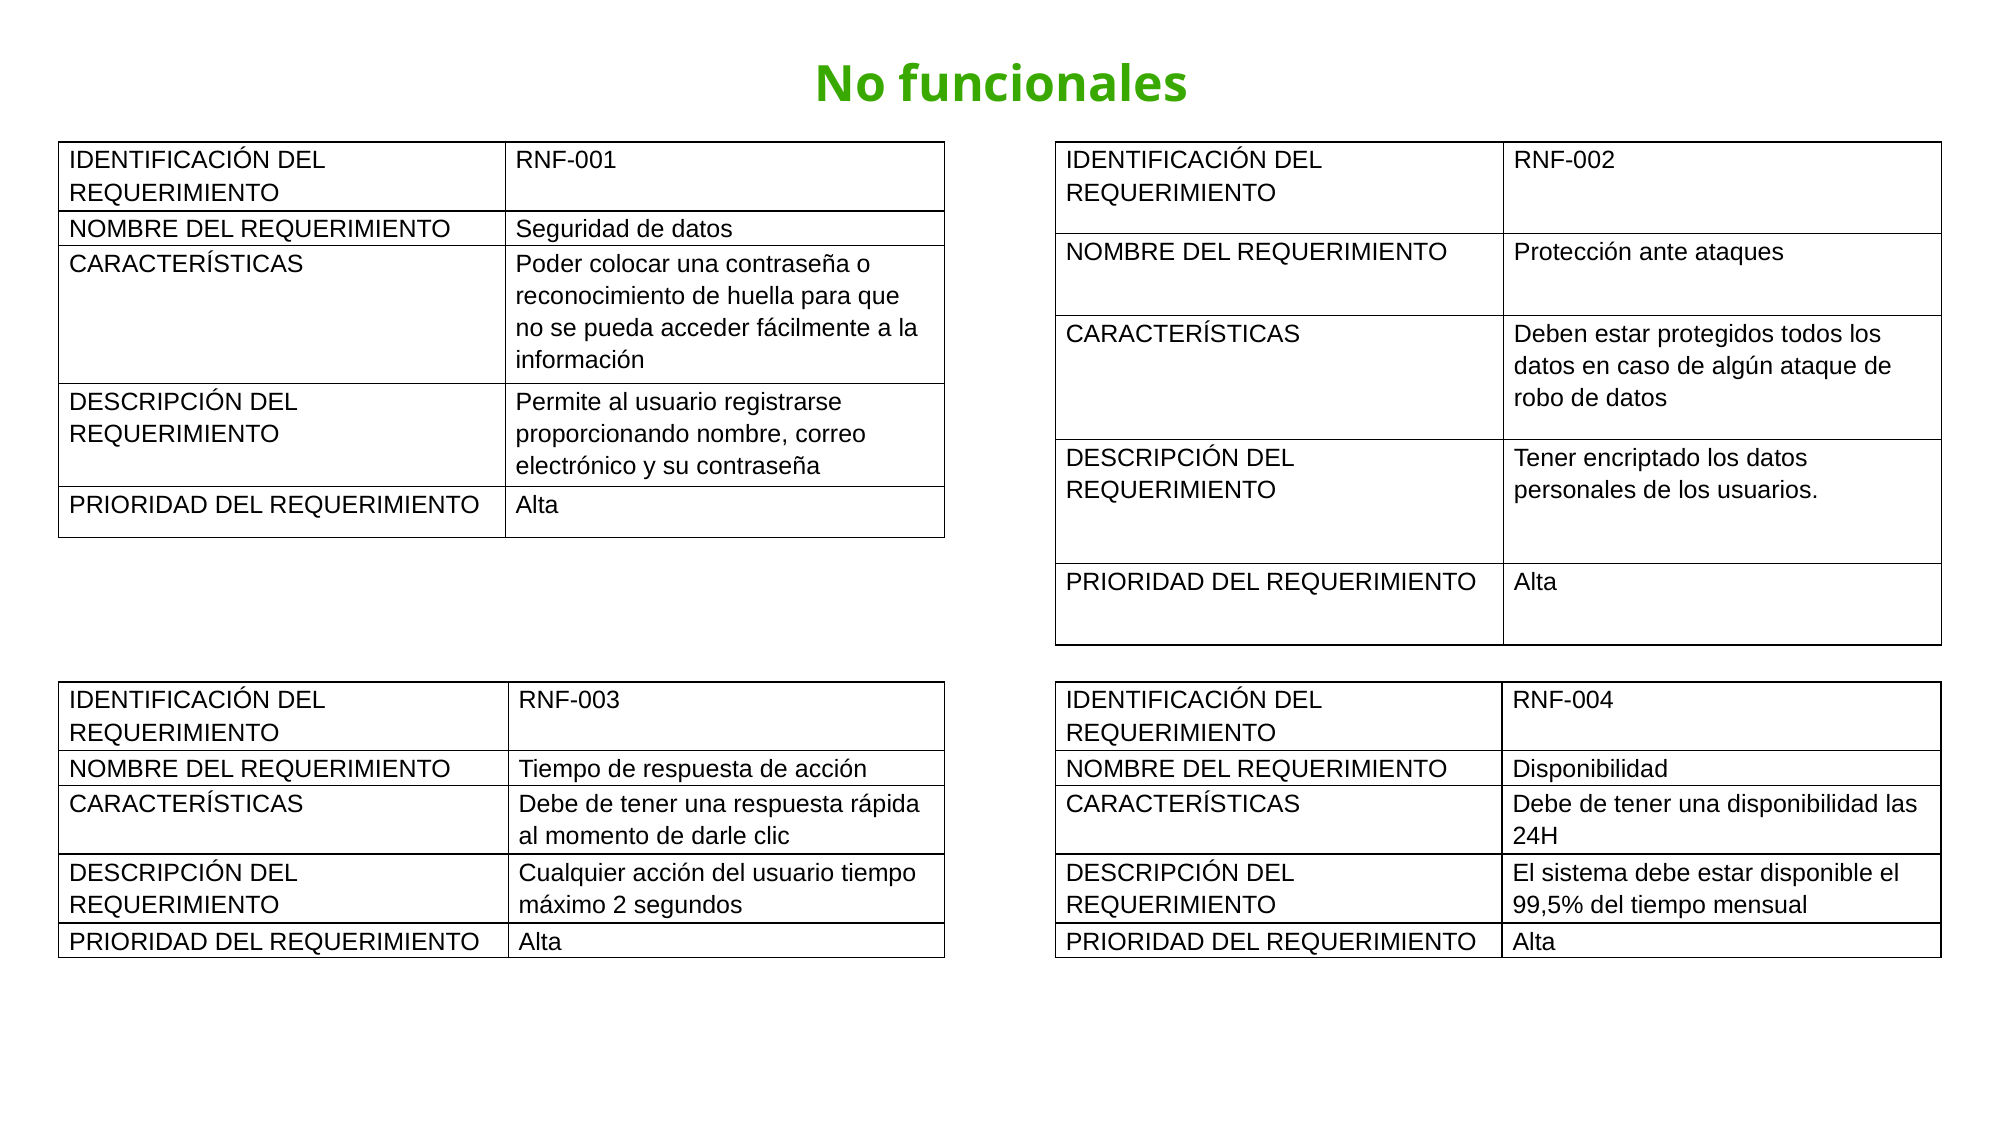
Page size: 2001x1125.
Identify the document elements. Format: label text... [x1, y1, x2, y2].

table_cell PRIORIDAD DEL REQUERIMIENTO [59, 924, 508, 957]
table_cell NOMBRE DEL REQUERIMIENTO [1056, 234, 1503, 315]
table_cell CARACTERÍSTICAS [1056, 316, 1503, 439]
table_cell DESCRIPCIÓN DEL REQUERIMIENTO [59, 384, 505, 486]
table_cell CARACTERÍSTICAS [1056, 786, 1501, 853]
table_cell Disponibilidad [1503, 751, 1940, 785]
table_cell Alta [509, 924, 944, 957]
table_cell El sistema debe estar disponible el 99,5% del tiempo mensual [1503, 855, 1940, 922]
table_cell Protección ante ataques [1504, 234, 1941, 315]
table_cell Seguridad de datos [506, 212, 944, 245]
text_box No funcionales [399, 48, 1601, 111]
table_header IDENTIFICACIÓN DEL REQUERIMIENTO [1056, 683, 1501, 750]
table_cell CARACTERÍSTICAS [59, 246, 505, 383]
table_cell DESCRIPCIÓN DEL REQUERIMIENTO [59, 855, 508, 922]
table_cell Alta [506, 487, 944, 537]
table_cell NOMBRE DEL REQUERIMIENTO [59, 212, 505, 245]
table_cell Debe de tener una respuesta rápida al momento de darle clic [509, 786, 944, 853]
table_cell Cualquier acción del usuario tiempo máximo 2 segundos [509, 855, 944, 922]
table_cell Poder colocar una contraseña o reconocimiento de huella para que no se pueda acceder fácilmente a la información [506, 246, 944, 383]
table_cell NOMBRE DEL REQUERIMIENTO [1056, 751, 1501, 785]
table_cell PRIORIDAD DEL REQUERIMIENTO [1056, 564, 1503, 644]
table_header RNF-002 [1504, 143, 1941, 233]
table_cell NOMBRE DEL REQUERIMIENTO [59, 751, 508, 785]
table_header IDENTIFICACIÓN DEL REQUERIMIENTO [59, 683, 508, 750]
table_header RNF-001 [506, 143, 944, 210]
table_cell Alta [1504, 564, 1941, 644]
table_cell Tiempo de respuesta de acción [509, 751, 944, 785]
table_cell Debe de tener una disponibilidad las 24H [1503, 786, 1940, 853]
table_cell DESCRIPCIÓN DEL REQUERIMIENTO [1056, 440, 1503, 563]
table_cell PRIORIDAD DEL REQUERIMIENTO [1056, 924, 1501, 957]
table_cell Alta [1503, 924, 1940, 957]
table_header RNF-003 [509, 683, 944, 750]
table_cell Permite al usuario registrarse proporcionando nombre, correo electrónico y su contraseña [506, 384, 944, 486]
table_header IDENTIFICACIÓN DEL REQUERIMIENTO [59, 143, 505, 210]
table_cell Tener encriptado los datos personales de los usuarios. [1504, 440, 1941, 563]
table_cell CARACTERÍSTICAS [59, 786, 508, 853]
table_header IDENTIFICACIÓN DEL REQUERIMIENTO [1056, 143, 1503, 233]
table_cell DESCRIPCIÓN DEL REQUERIMIENTO [1056, 855, 1501, 922]
table_header RNF-004 [1503, 683, 1940, 750]
table_cell PRIORIDAD DEL REQUERIMIENTO [59, 487, 505, 537]
table_cell Deben estar protegidos todos los datos en caso de algún ataque de robo de datos [1504, 316, 1941, 439]
